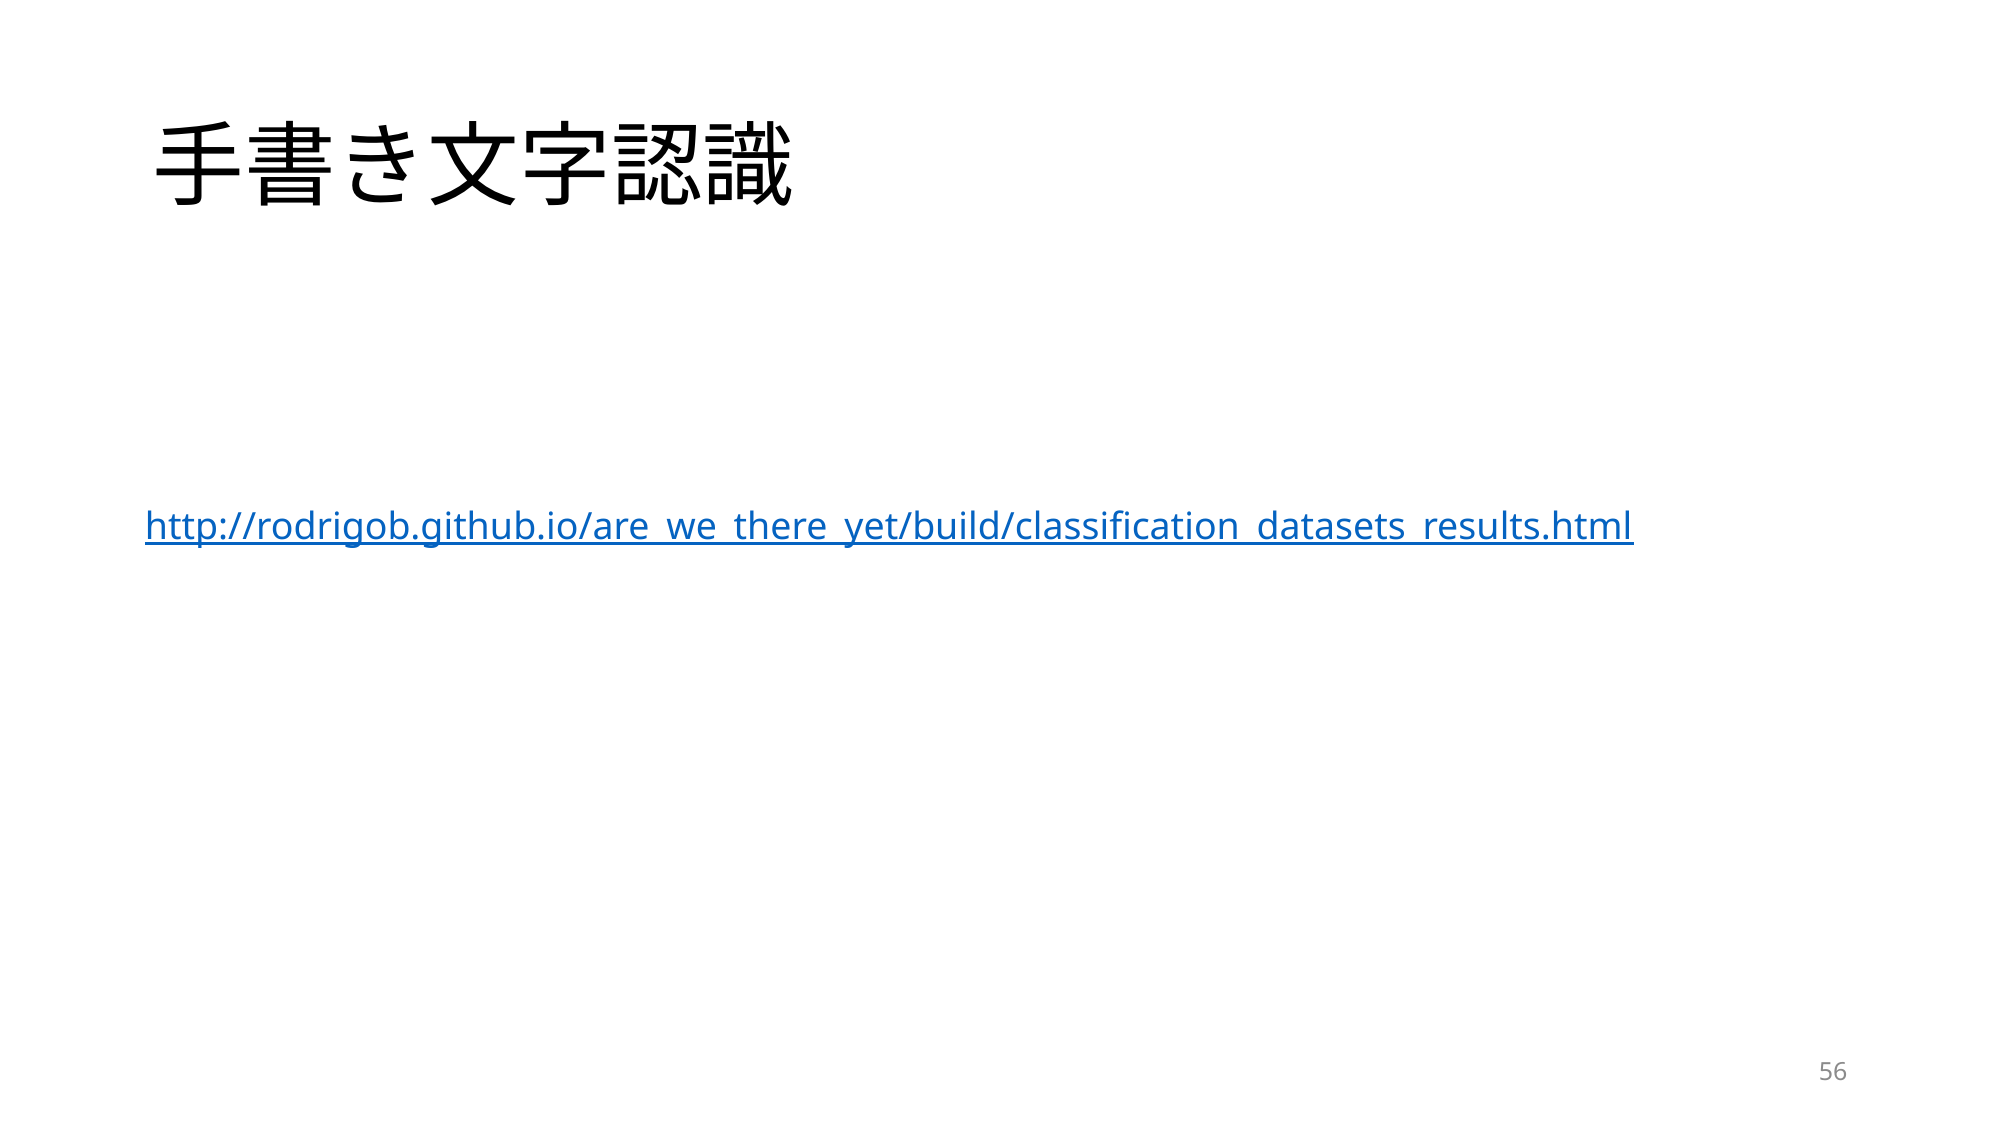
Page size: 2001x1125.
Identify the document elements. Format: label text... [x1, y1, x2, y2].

text_box http://rodrigob.github.io/are_we_there_yet/build/classification_datasets_results.html [130, 494, 1649, 605]
title 手書き文字認識 [137, 59, 1863, 278]
slide_number 56 [1412, 1042, 1863, 1103]
